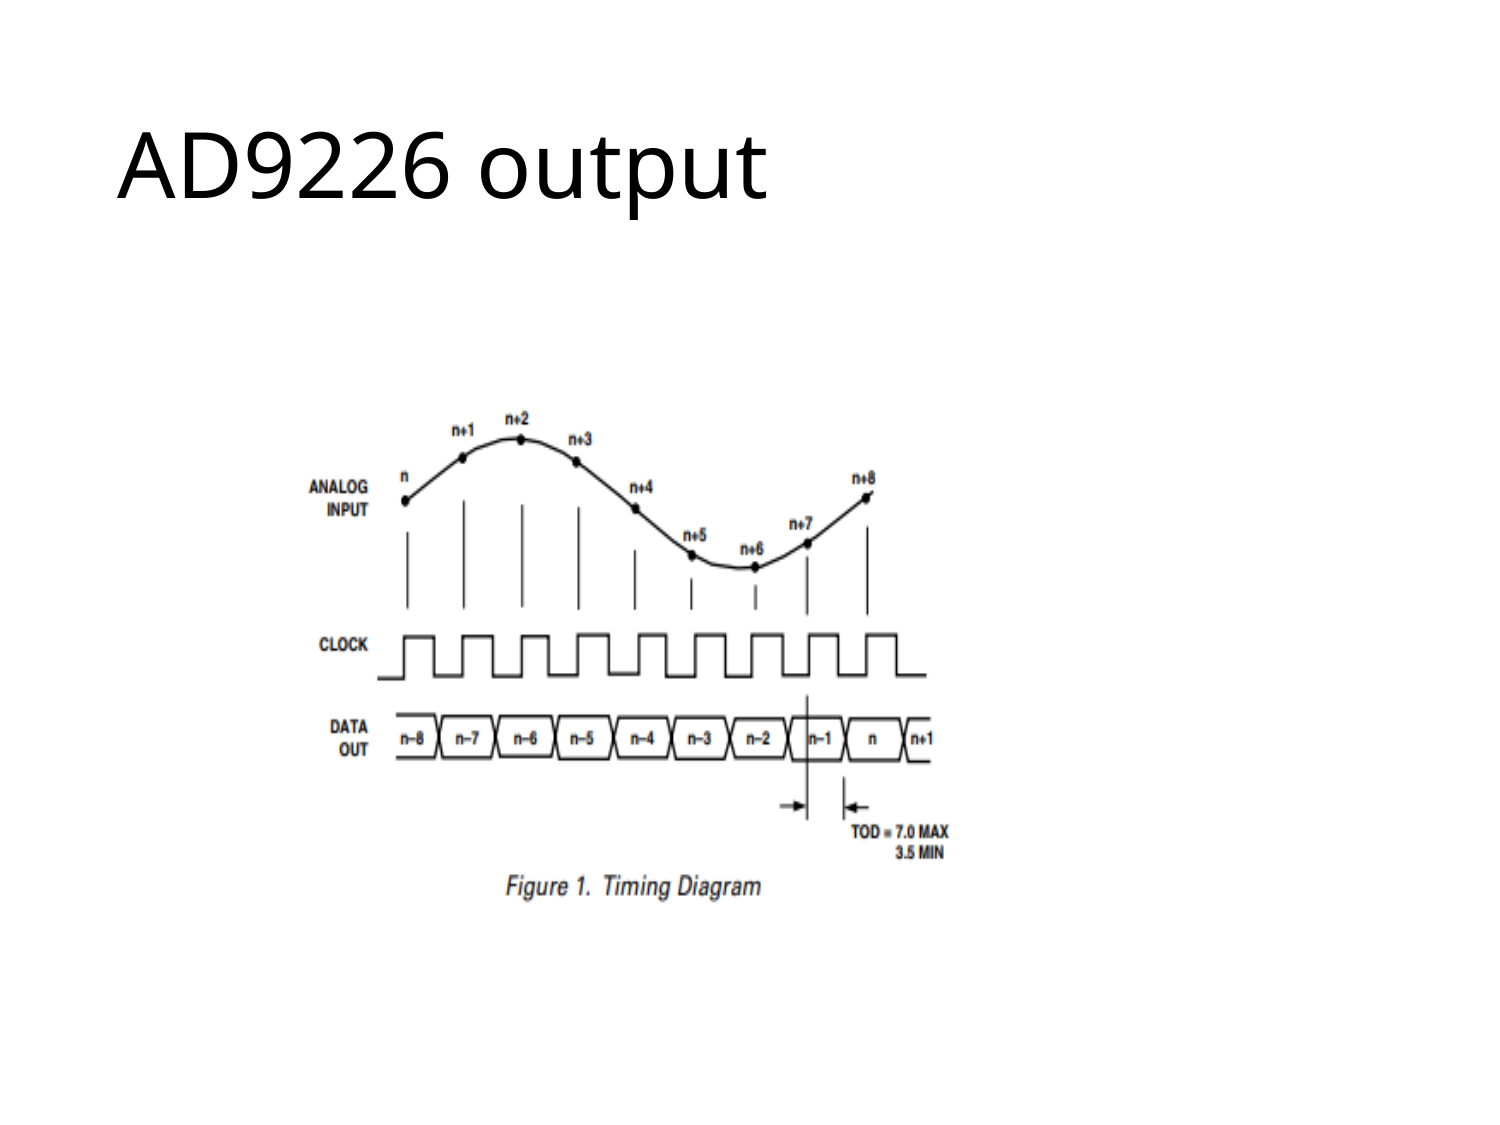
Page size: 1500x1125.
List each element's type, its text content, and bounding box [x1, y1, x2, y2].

picture [298, 375, 985, 921]
text_box AD9226 output [103, 59, 1397, 278]
